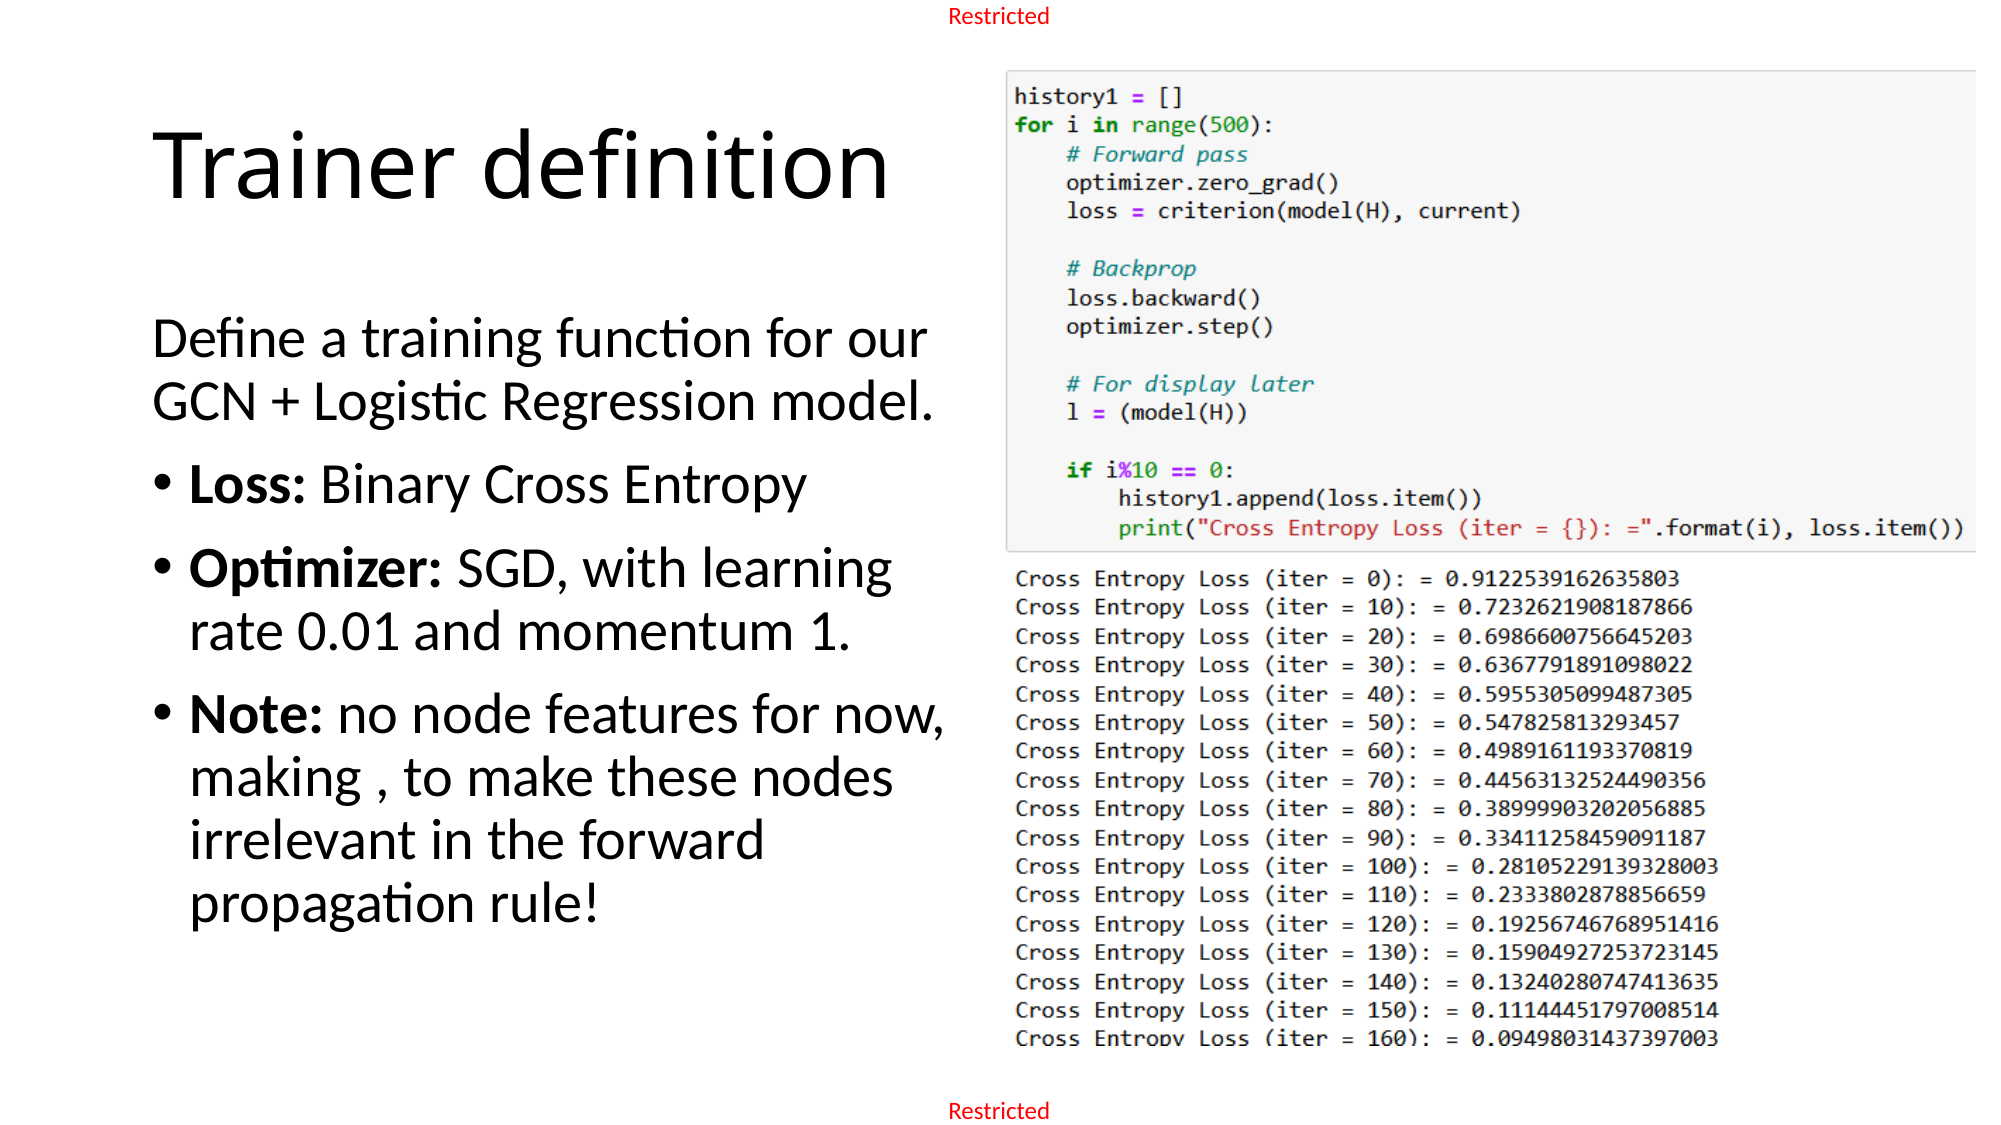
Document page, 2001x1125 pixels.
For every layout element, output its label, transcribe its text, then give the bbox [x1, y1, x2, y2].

title Trainer definition [137, 59, 999, 278]
picture [999, 59, 1976, 1046]
